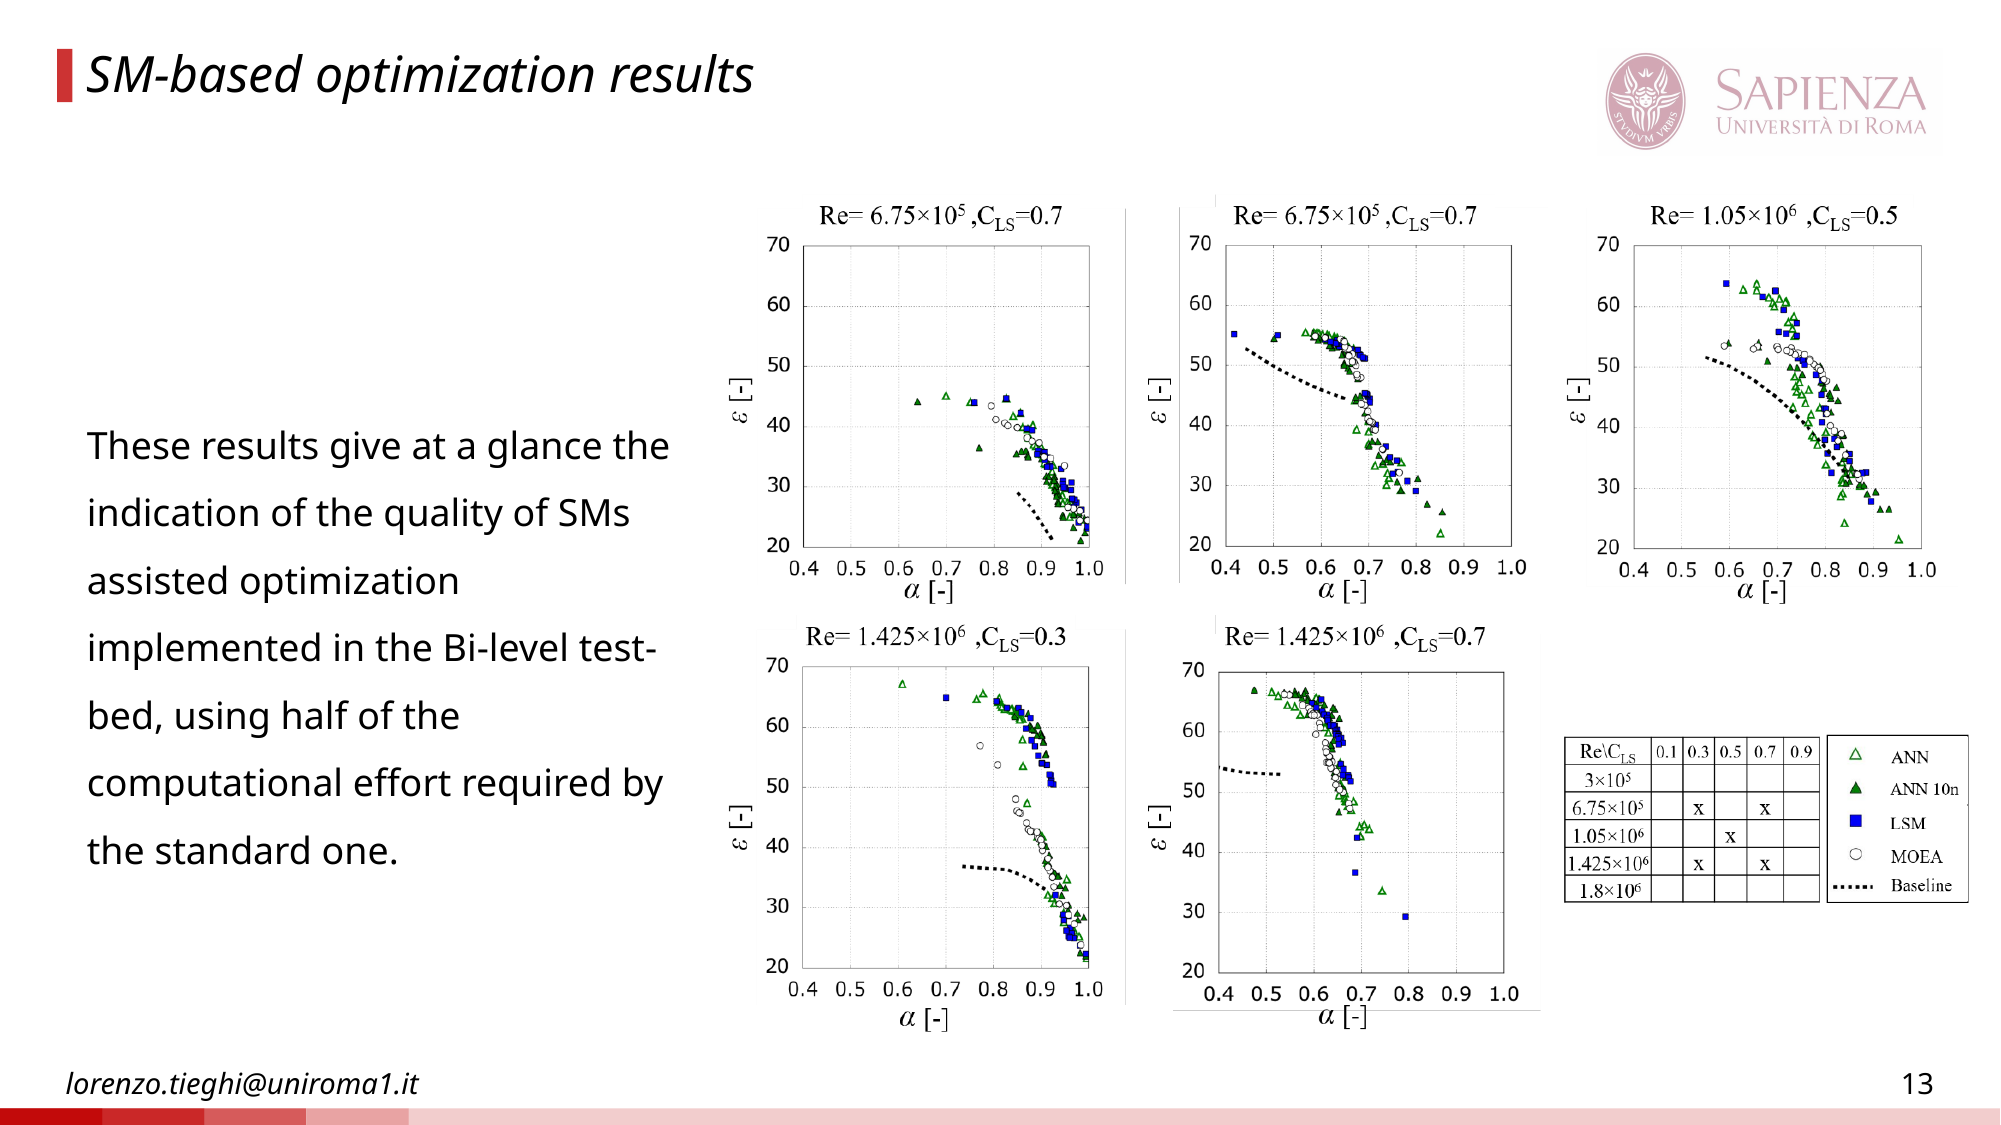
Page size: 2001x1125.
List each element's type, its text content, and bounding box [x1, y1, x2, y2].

picture [707, 189, 1969, 1053]
title SM-based optimization results [72, 41, 1059, 130]
text_box These results give at a glance the indication of the quality of SMs assisted optimization implemented in the Bi-level test-bed, using half of the computational effort required by the standard one. [72, 391, 707, 1007]
